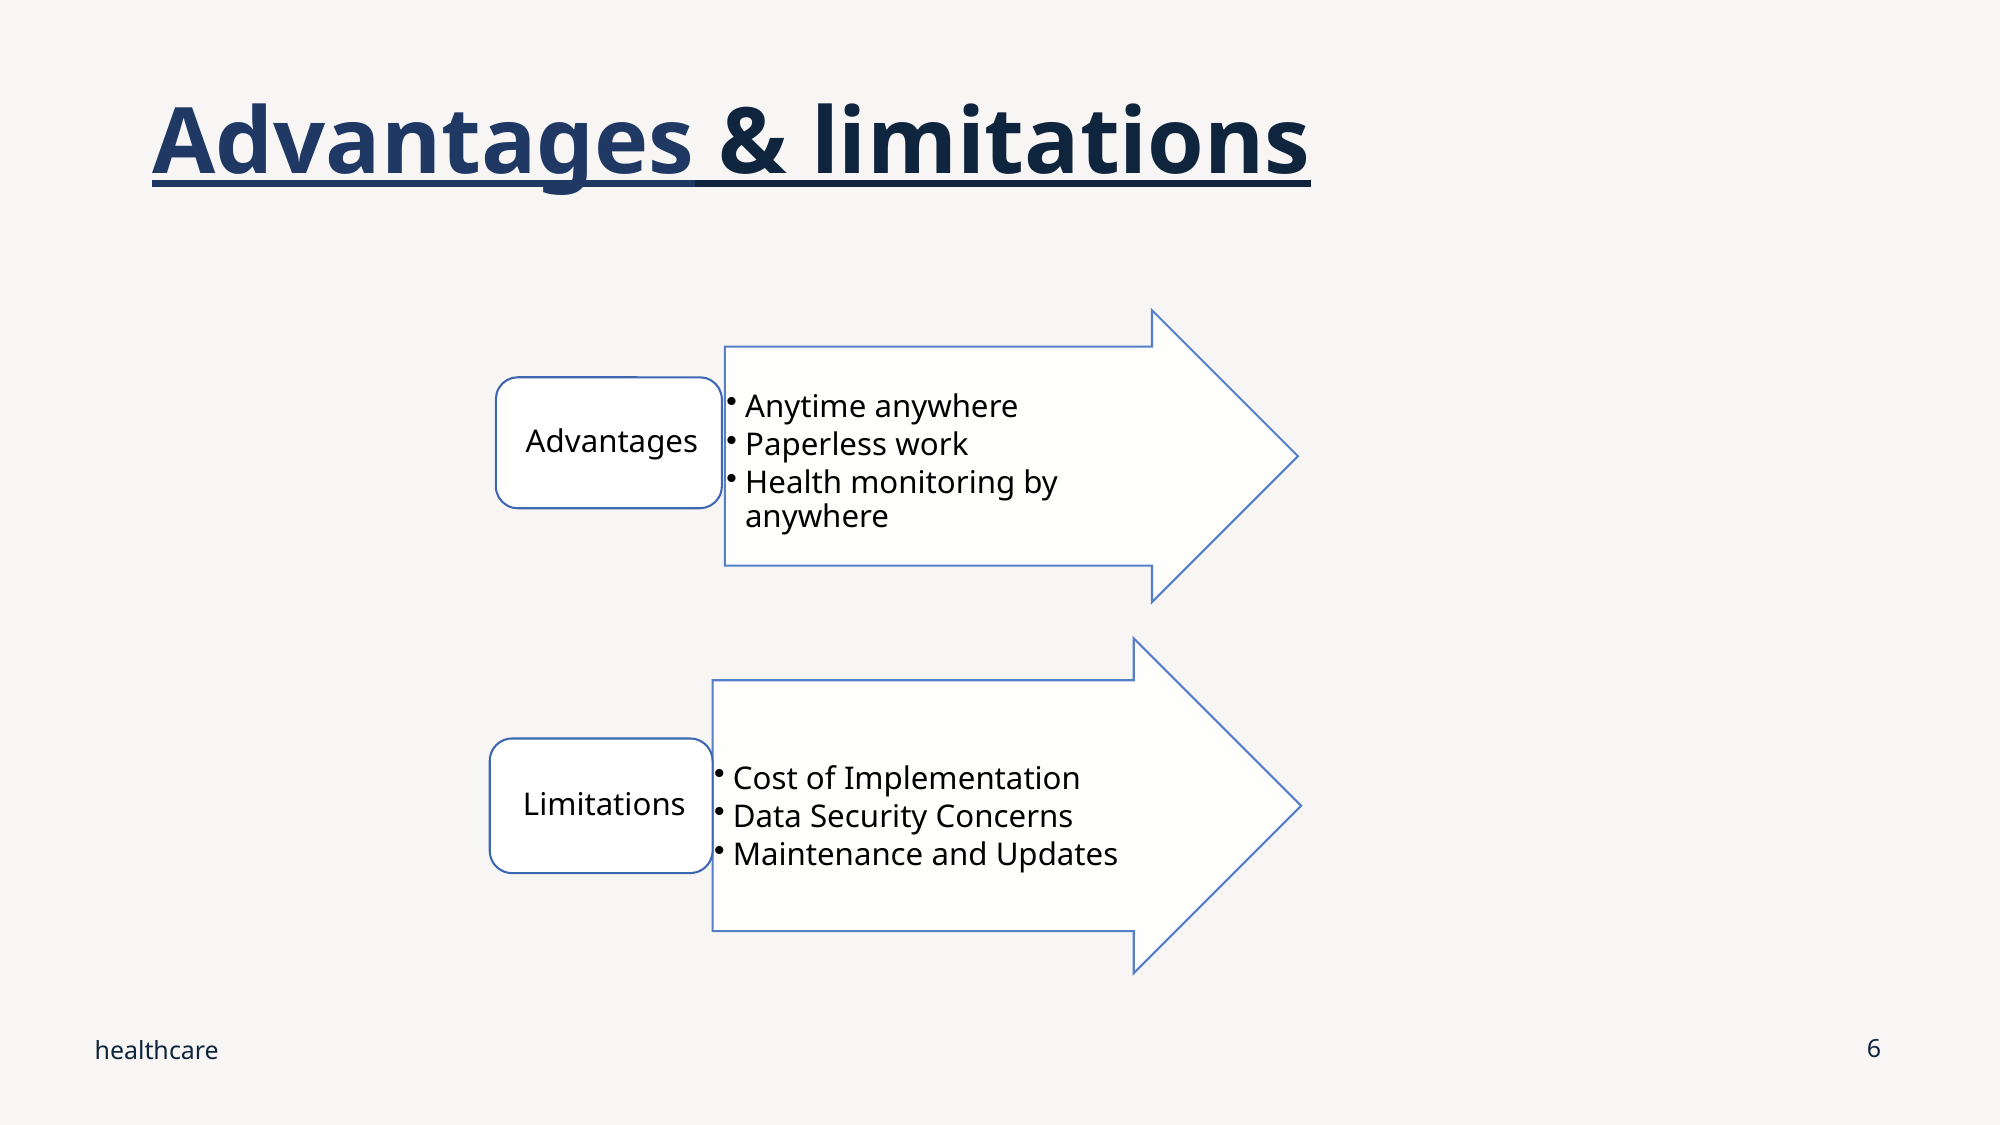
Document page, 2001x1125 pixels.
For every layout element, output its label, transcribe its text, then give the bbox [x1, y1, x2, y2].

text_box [339, 307, 1452, 974]
slide_number 6 [1836, 1020, 1912, 1080]
footer healthcare [79, 1020, 755, 1080]
title Advantages & limitations [137, 34, 1863, 253]
